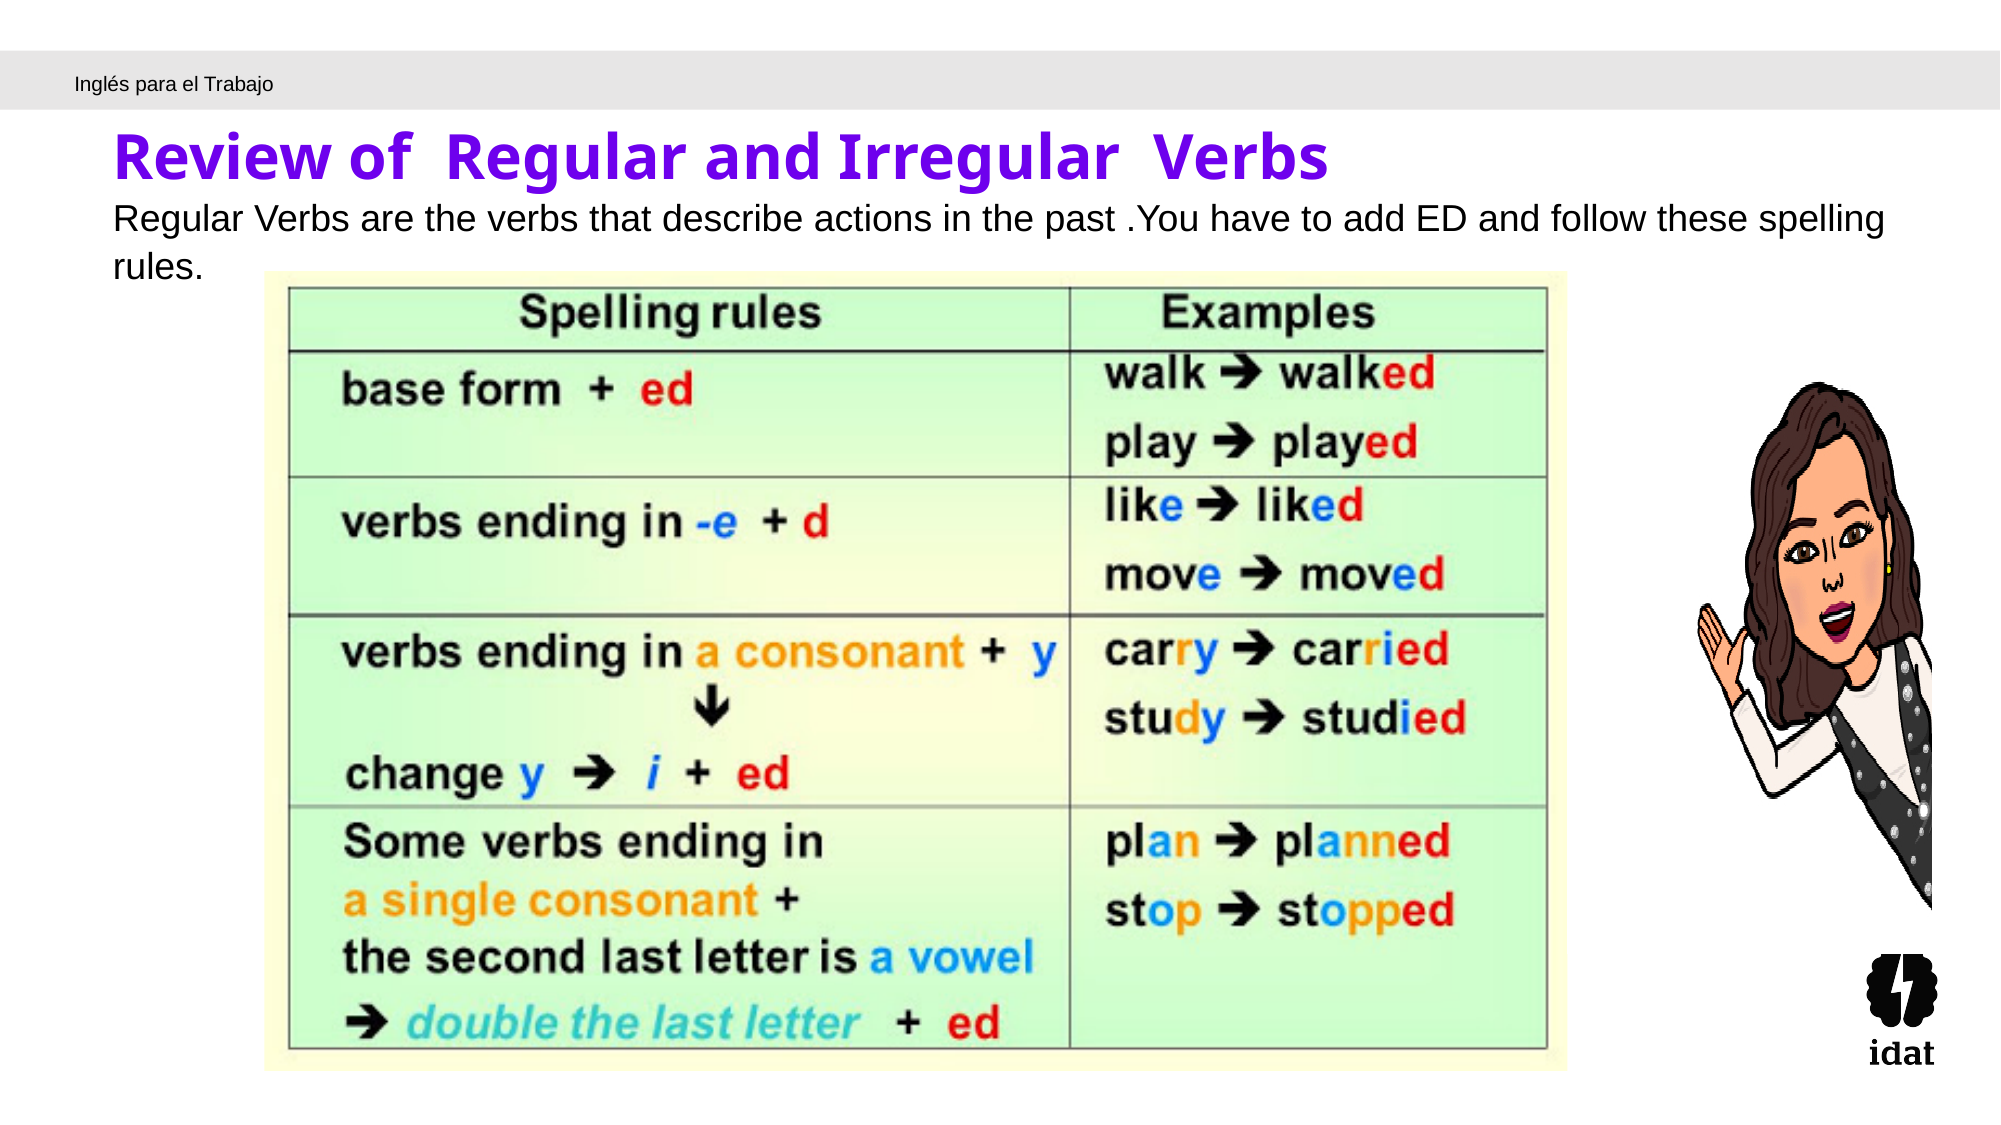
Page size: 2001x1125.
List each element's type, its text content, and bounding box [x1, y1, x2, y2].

picture [264, 271, 1938, 1071]
list Review of Regular and Irregular Verbs [96, 125, 1389, 204]
list Inglés para el Trabajo [74, 58, 690, 106]
text_box Regular Verbs are the verbs that describe actions in the past .You have to add ED and follow these spelling rules. [102, 190, 1923, 354]
